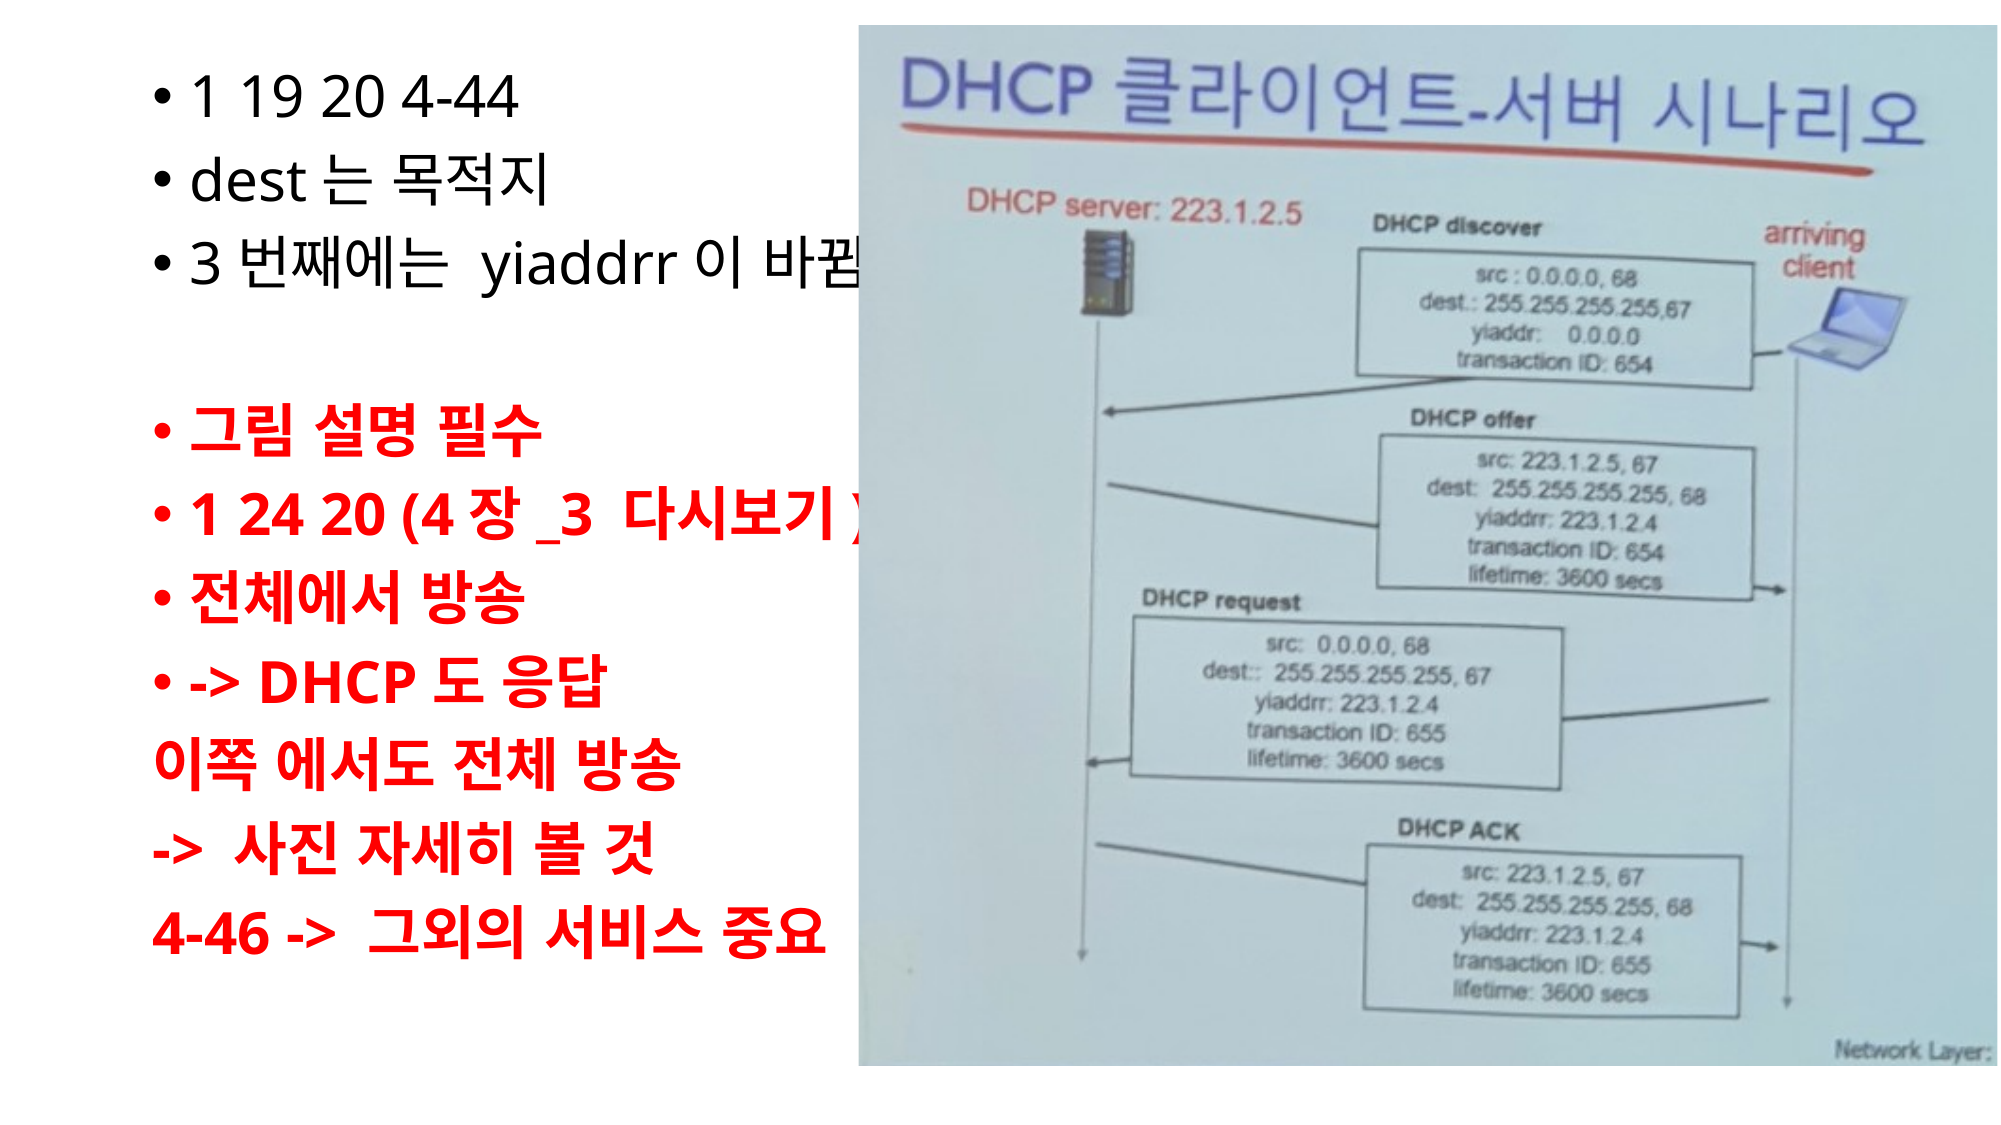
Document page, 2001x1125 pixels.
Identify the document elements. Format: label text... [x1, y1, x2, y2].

list 1 19 20 4-44 dest는 목적지 3번째에는 yiaddrr이 바뀜 그림 설명 필수 1 24 20 (4장_3 다시보기) 전체에서 방송 -> DHCP도 응답 이쪽 에서도 전체 방송 -> 사진 자세히 볼 것 4-46 -> 그외의 서비스 중요 [137, 59, 858, 1014]
picture [858, 25, 1998, 1066]
